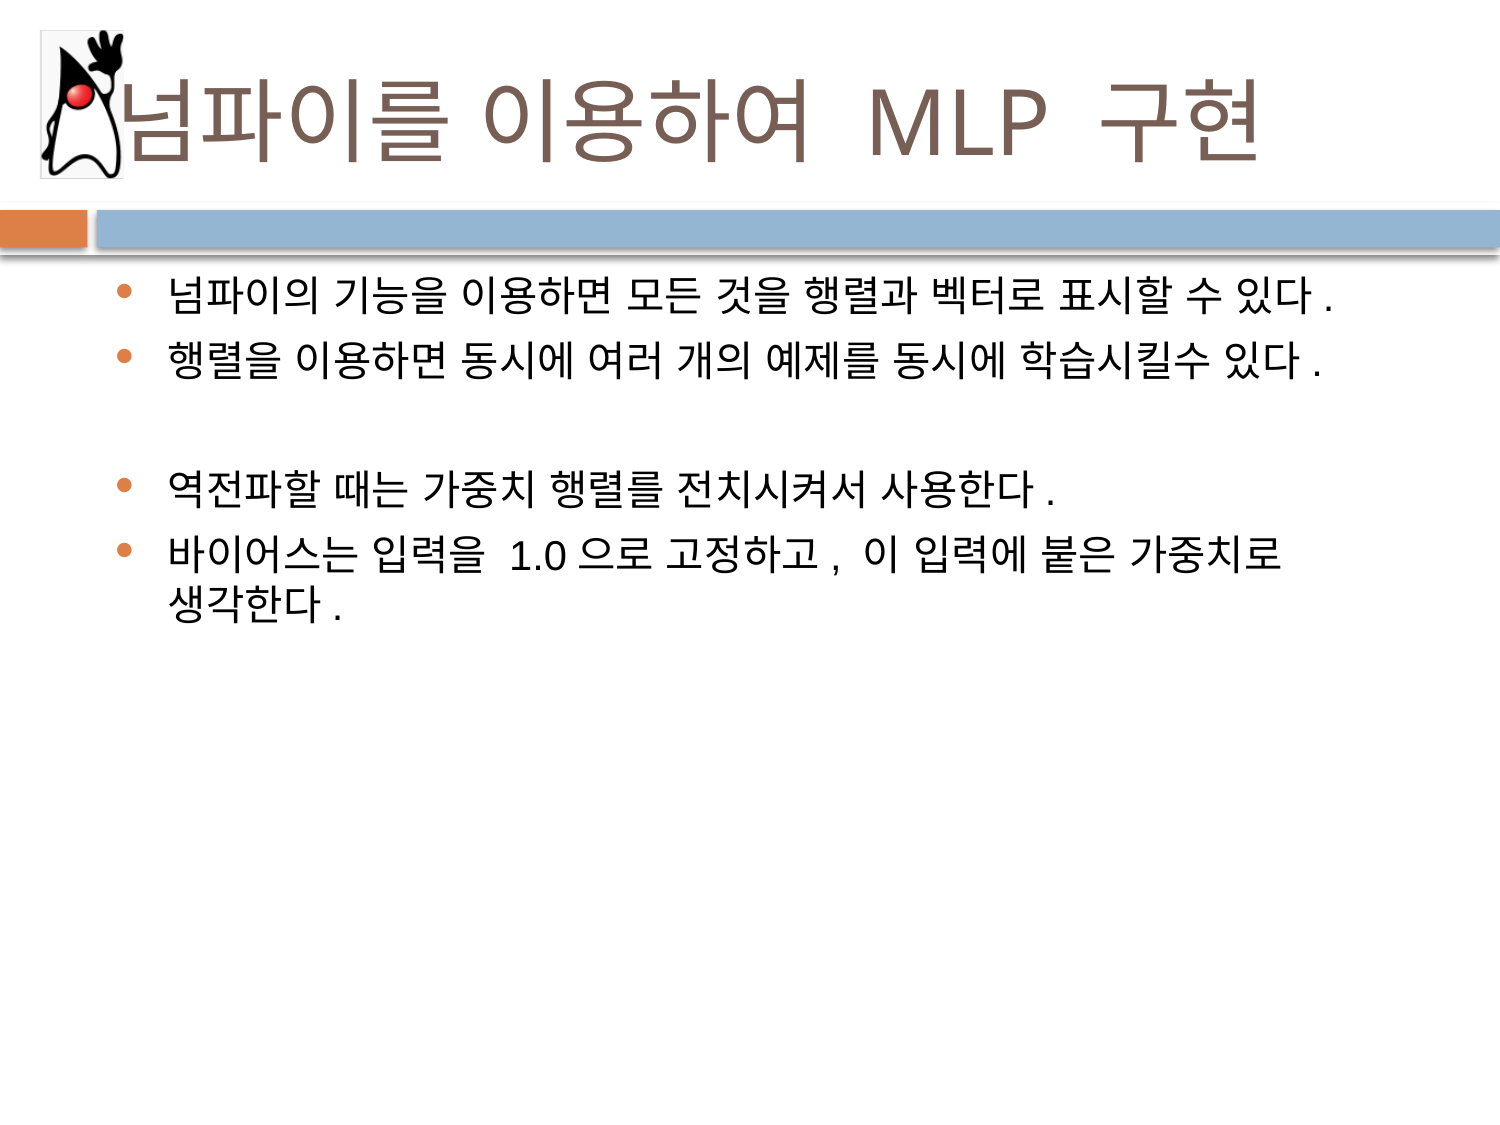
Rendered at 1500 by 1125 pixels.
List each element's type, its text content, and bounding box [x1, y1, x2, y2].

title 넘파이를 이용하여 MLP 구현 [100, 37, 1438, 200]
list 넘파이의 기능을 이용하면 모든 것을 행렬과 벡터로 표시할 수 있다. 행렬을 이용하면 동시에 여러 개의 예제를 동시에 학습시킬수 있다. 역전파할 때는 가중치 행렬를 전치시켜서 사용한다. 바이어스는 입력을 1.0으로 고정하고, 이 입력에 붙은 가중치로 생각한다. [100, 262, 1438, 1000]
picture [39, 30, 124, 179]
